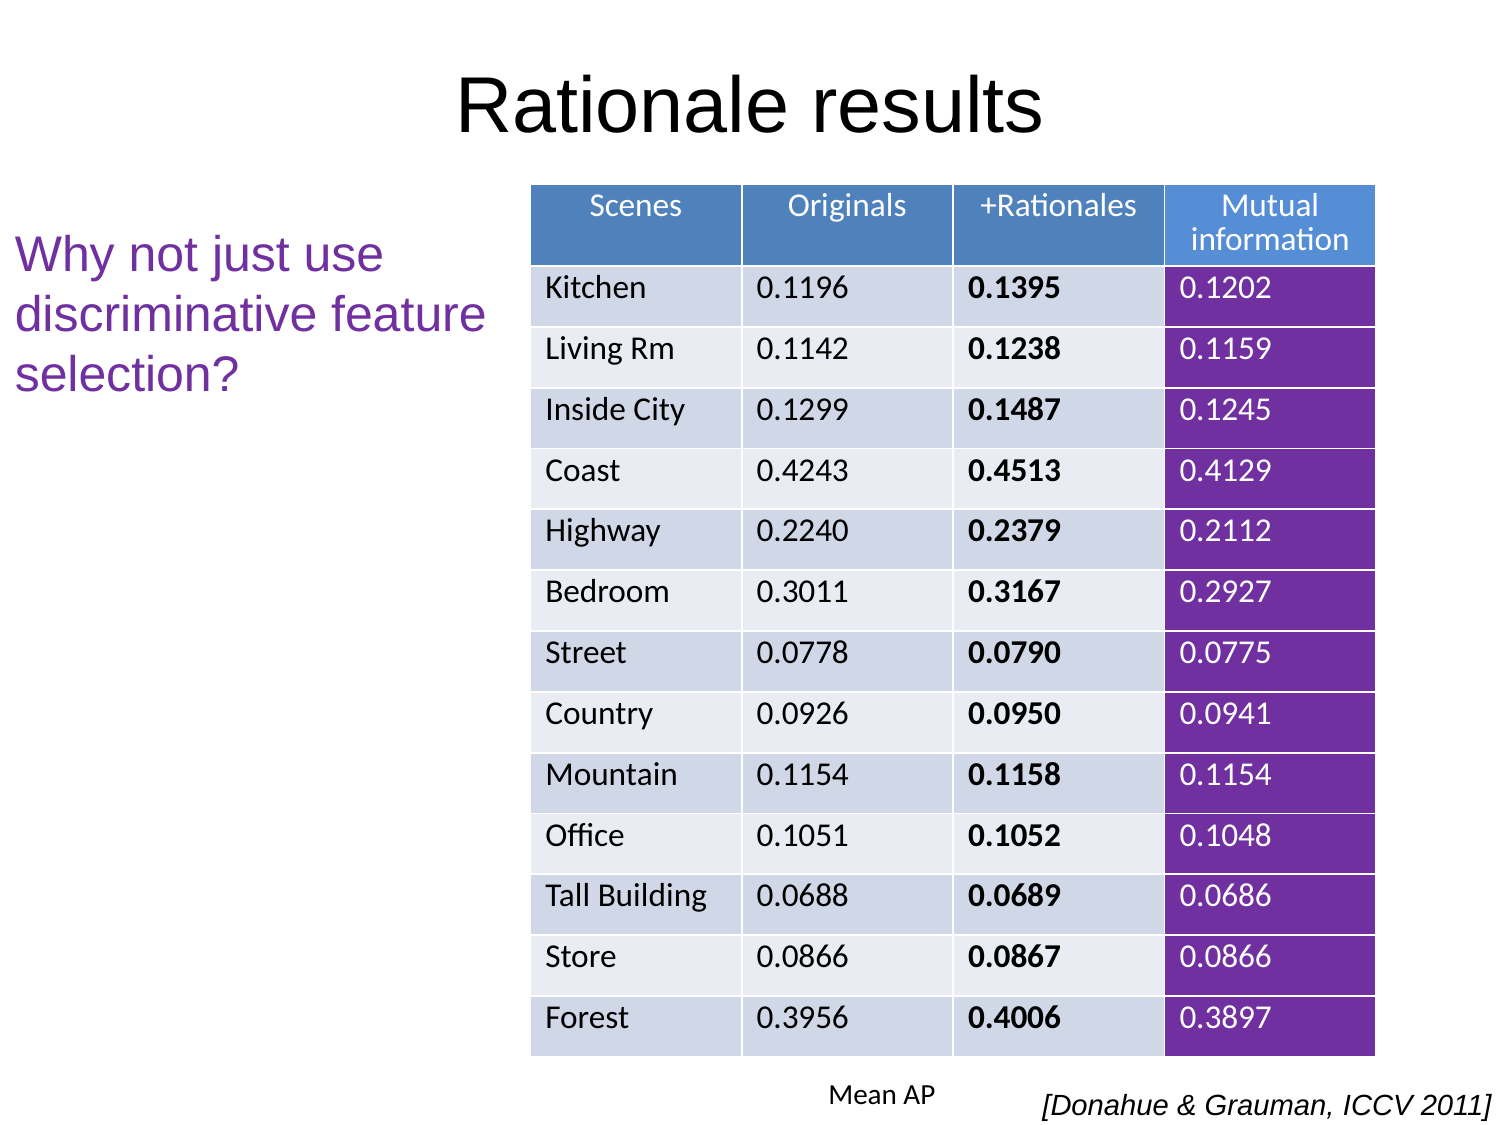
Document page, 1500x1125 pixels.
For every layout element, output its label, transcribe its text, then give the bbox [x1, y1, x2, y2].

table_cell Store [531, 936, 741, 995]
table_cell 0.0686 [1165, 875, 1375, 934]
table_cell Street [531, 632, 741, 691]
table_cell 0.1196 [743, 267, 952, 326]
table_cell Highway [531, 510, 741, 569]
table_cell Coast [531, 449, 741, 508]
table_header Originals [743, 185, 952, 265]
table_cell 0.2379 [954, 510, 1164, 569]
table_cell 0.0866 [1165, 936, 1375, 995]
table_cell Bedroom [531, 571, 741, 630]
table_cell 0.1052 [954, 814, 1164, 873]
table_cell 0.1395 [954, 267, 1164, 326]
table_cell Mountain [531, 754, 741, 813]
table_cell Inside City [531, 389, 741, 448]
table_cell 0.2112 [1165, 510, 1375, 569]
table_cell 0.4243 [743, 449, 952, 508]
table_cell 0.1202 [1165, 267, 1375, 326]
table_cell 0.4129 [1165, 449, 1375, 508]
table_cell 0.1158 [954, 754, 1164, 813]
table_cell Office [531, 814, 741, 873]
table_cell 0.1299 [743, 389, 952, 448]
table_cell 0.1238 [954, 328, 1164, 387]
table_cell 0.1159 [1165, 328, 1375, 387]
title Rationale results [75, 7, 1425, 195]
table_cell 0.0688 [743, 875, 952, 934]
table_header Scenes [531, 185, 741, 265]
table_header +Rationales [954, 185, 1164, 265]
table_cell 0.4006 [954, 997, 1164, 1056]
table_cell 0.2240 [743, 510, 952, 569]
table_cell 0.1487 [954, 389, 1164, 448]
table_cell 0.0778 [743, 632, 952, 691]
text_box [Donahue & Grauman, ICCV 2011] [1027, 1078, 1500, 1125]
table_cell 0.3167 [954, 571, 1164, 630]
table_header Mutual information [1165, 185, 1375, 265]
table_cell 0.2927 [1165, 571, 1375, 630]
table_cell Country [531, 693, 741, 752]
table_cell 0.1154 [1165, 754, 1375, 813]
table_cell 0.1051 [743, 814, 952, 873]
table_cell 0.0689 [954, 875, 1164, 934]
table_cell 0.3956 [743, 997, 952, 1056]
table_cell 0.0867 [954, 936, 1164, 995]
table_cell 0.0775 [1165, 632, 1375, 691]
table_cell 0.1245 [1165, 389, 1375, 448]
text_box [82, 981, 1500, 1125]
table_cell 0.4513 [954, 449, 1164, 508]
table_cell 0.3897 [1165, 997, 1375, 1056]
table_cell 0.1048 [1165, 814, 1375, 873]
table_cell 0.0790 [954, 632, 1164, 691]
table_cell Kitchen [531, 267, 741, 326]
text_box Why not just use discriminative feature selection? [0, 213, 502, 409]
table_cell 0.3011 [743, 571, 952, 630]
table_cell 0.0950 [954, 693, 1164, 752]
table_cell Tall Building [531, 875, 741, 934]
table_cell Forest [531, 997, 741, 1056]
table_cell 0.1142 [743, 328, 952, 387]
table_cell Living Rm [531, 328, 741, 387]
table_cell 0.0941 [1165, 693, 1375, 752]
text_box Mean AP [813, 1068, 1086, 1118]
table_cell 0.0926 [743, 693, 952, 752]
table_cell 0.0866 [743, 936, 952, 995]
table_cell 0.1154 [743, 754, 952, 813]
